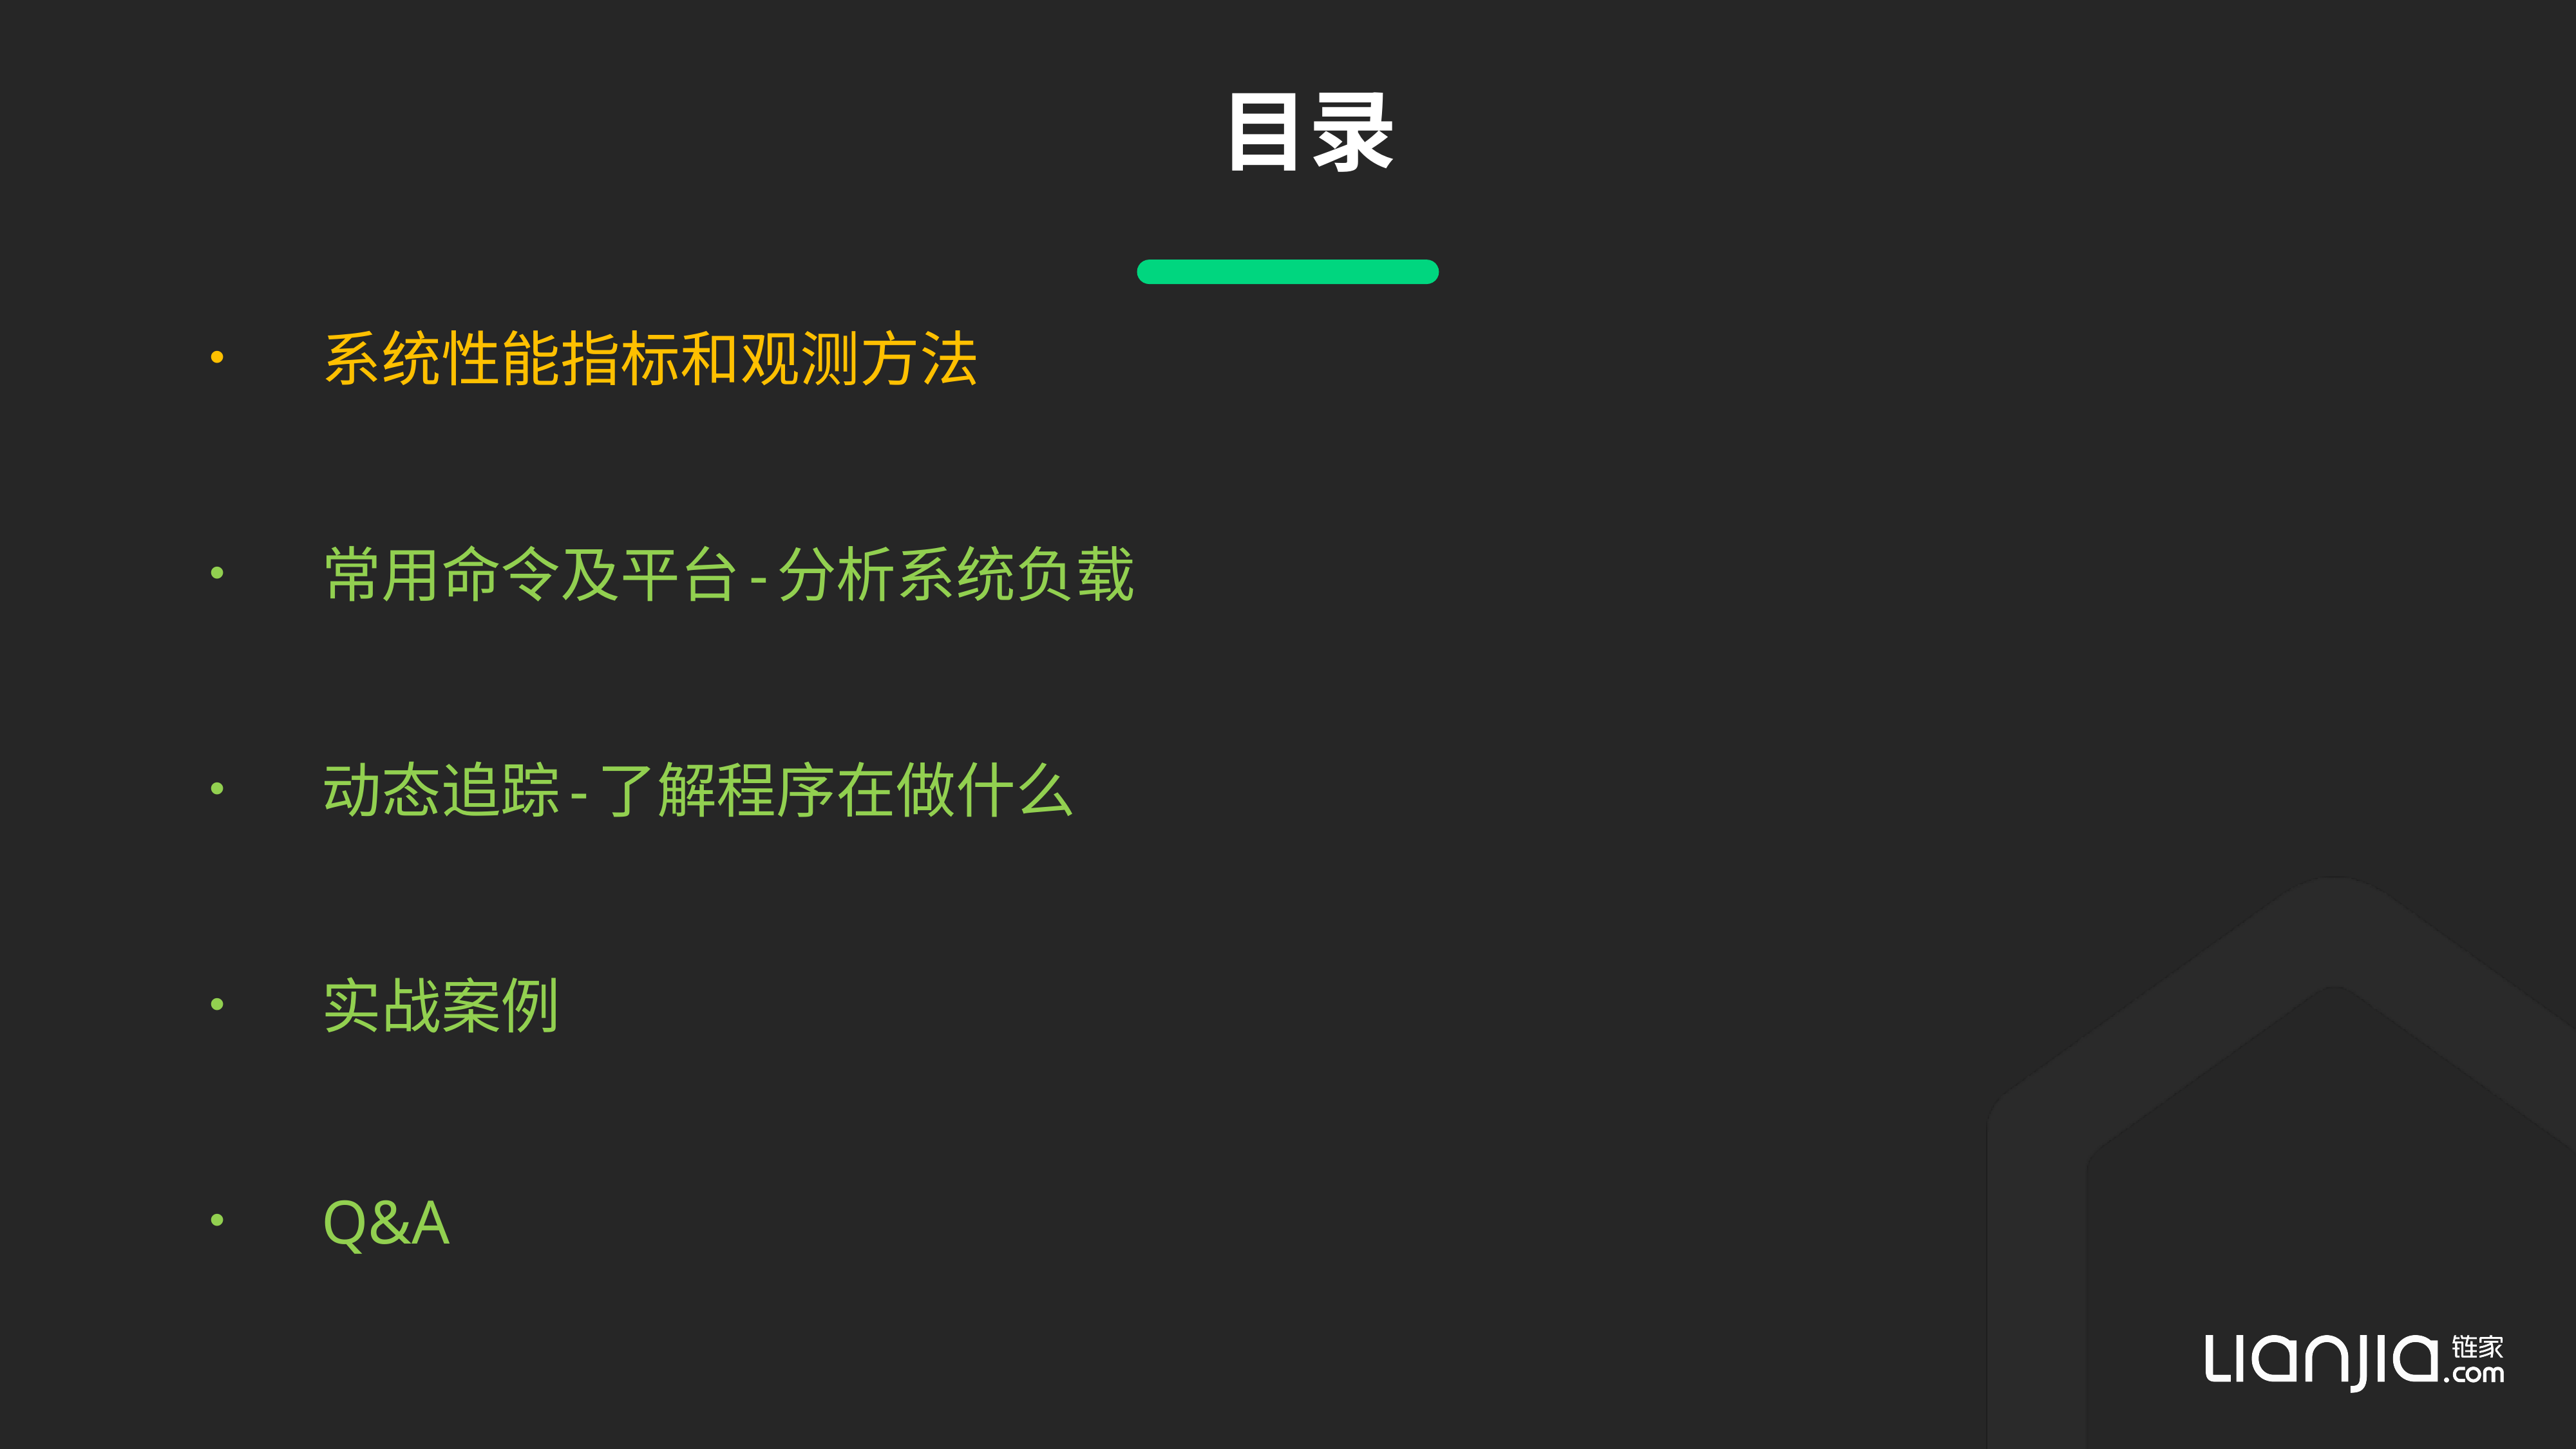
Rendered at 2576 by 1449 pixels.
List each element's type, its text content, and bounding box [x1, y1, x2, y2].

picture [2206, 1335, 2504, 1393]
title 目录 [201, 103, 2374, 260]
list 系统性能指标和观测方法 常用命令及平台-分析系统负载 动态追踪-了解程序在做什么 实战案例 Q&A [201, 277, 2374, 1267]
